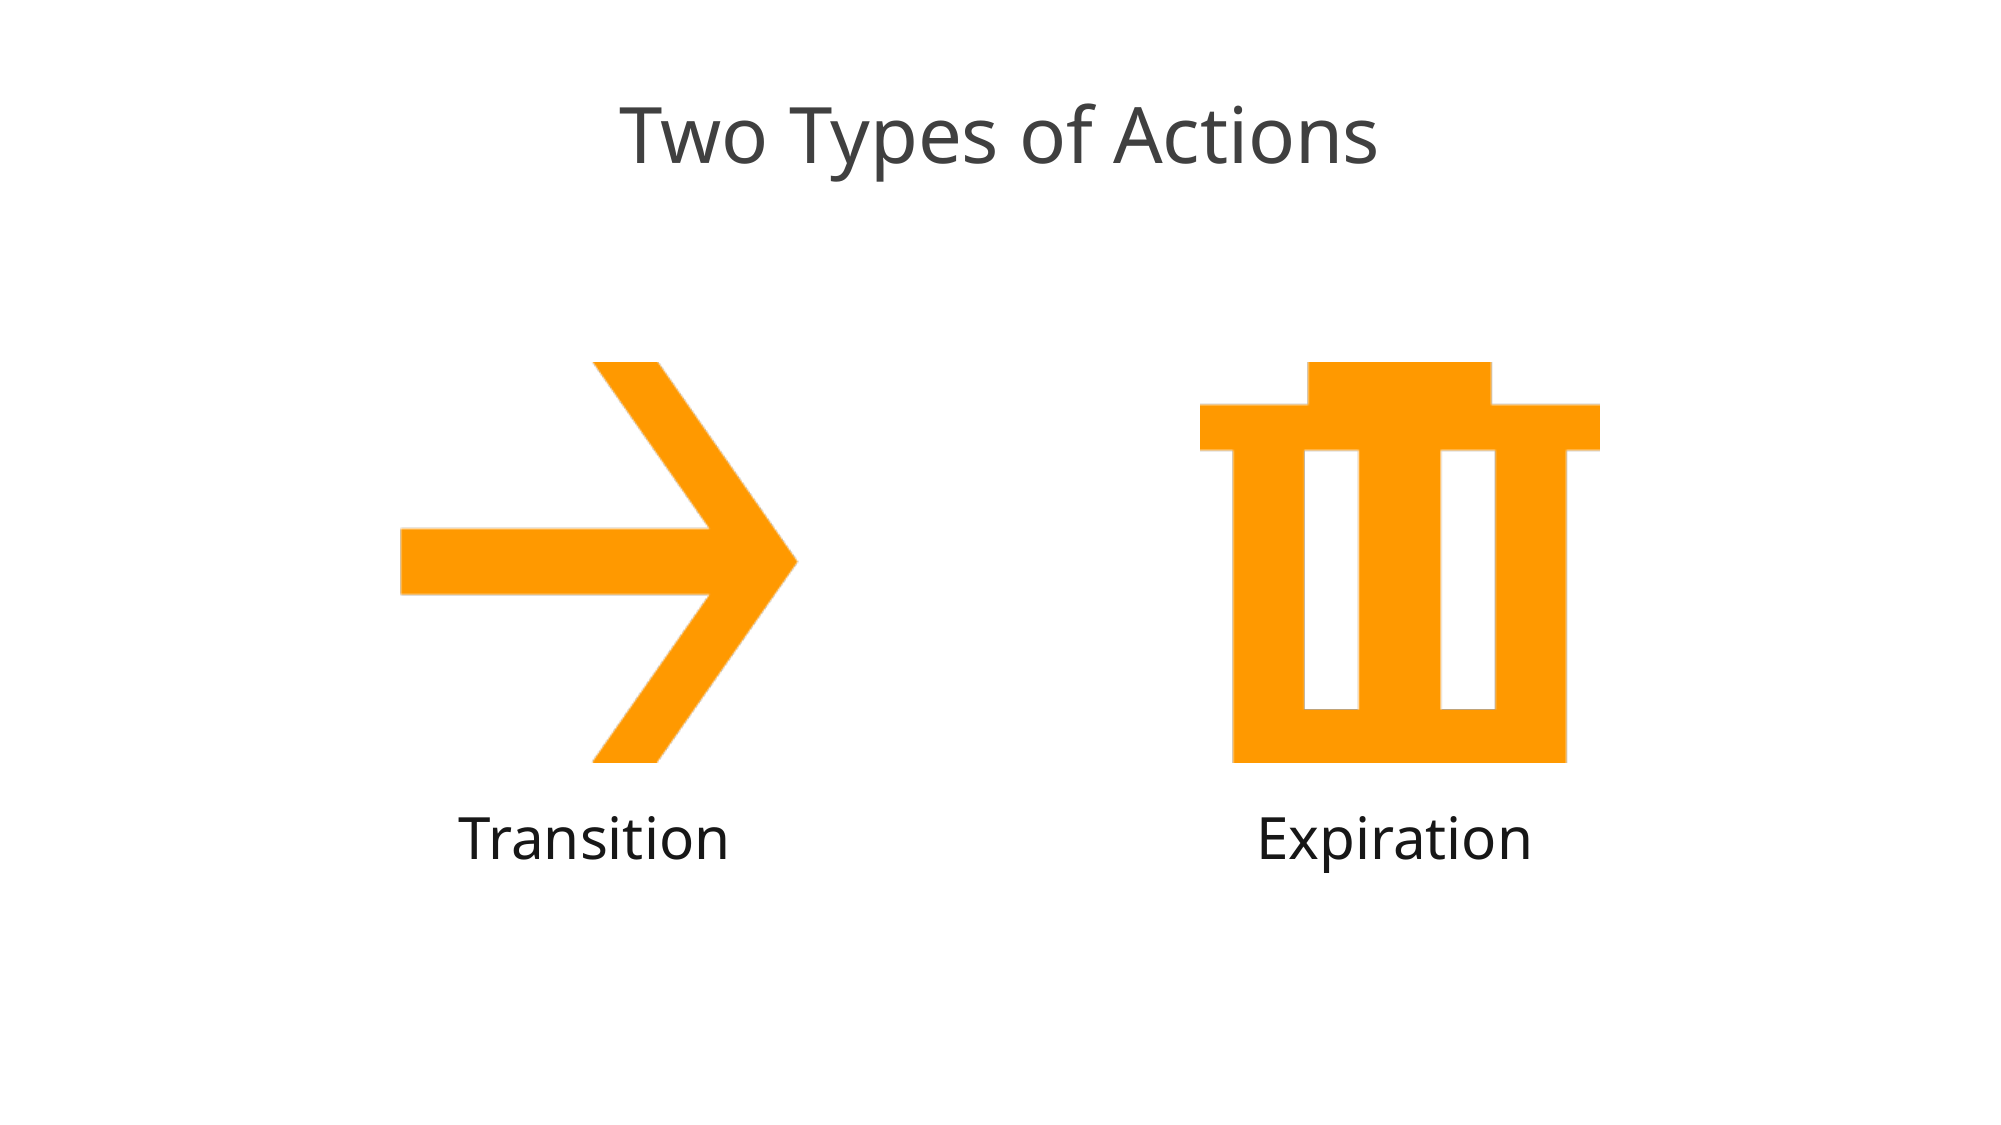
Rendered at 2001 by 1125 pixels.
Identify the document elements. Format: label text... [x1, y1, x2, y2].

picture [1199, 362, 1600, 763]
picture [399, 362, 800, 763]
title Two Types of Actions [137, 93, 1863, 183]
text_box Expiration [1186, 785, 1614, 877]
text_box Transition [429, 785, 771, 877]
